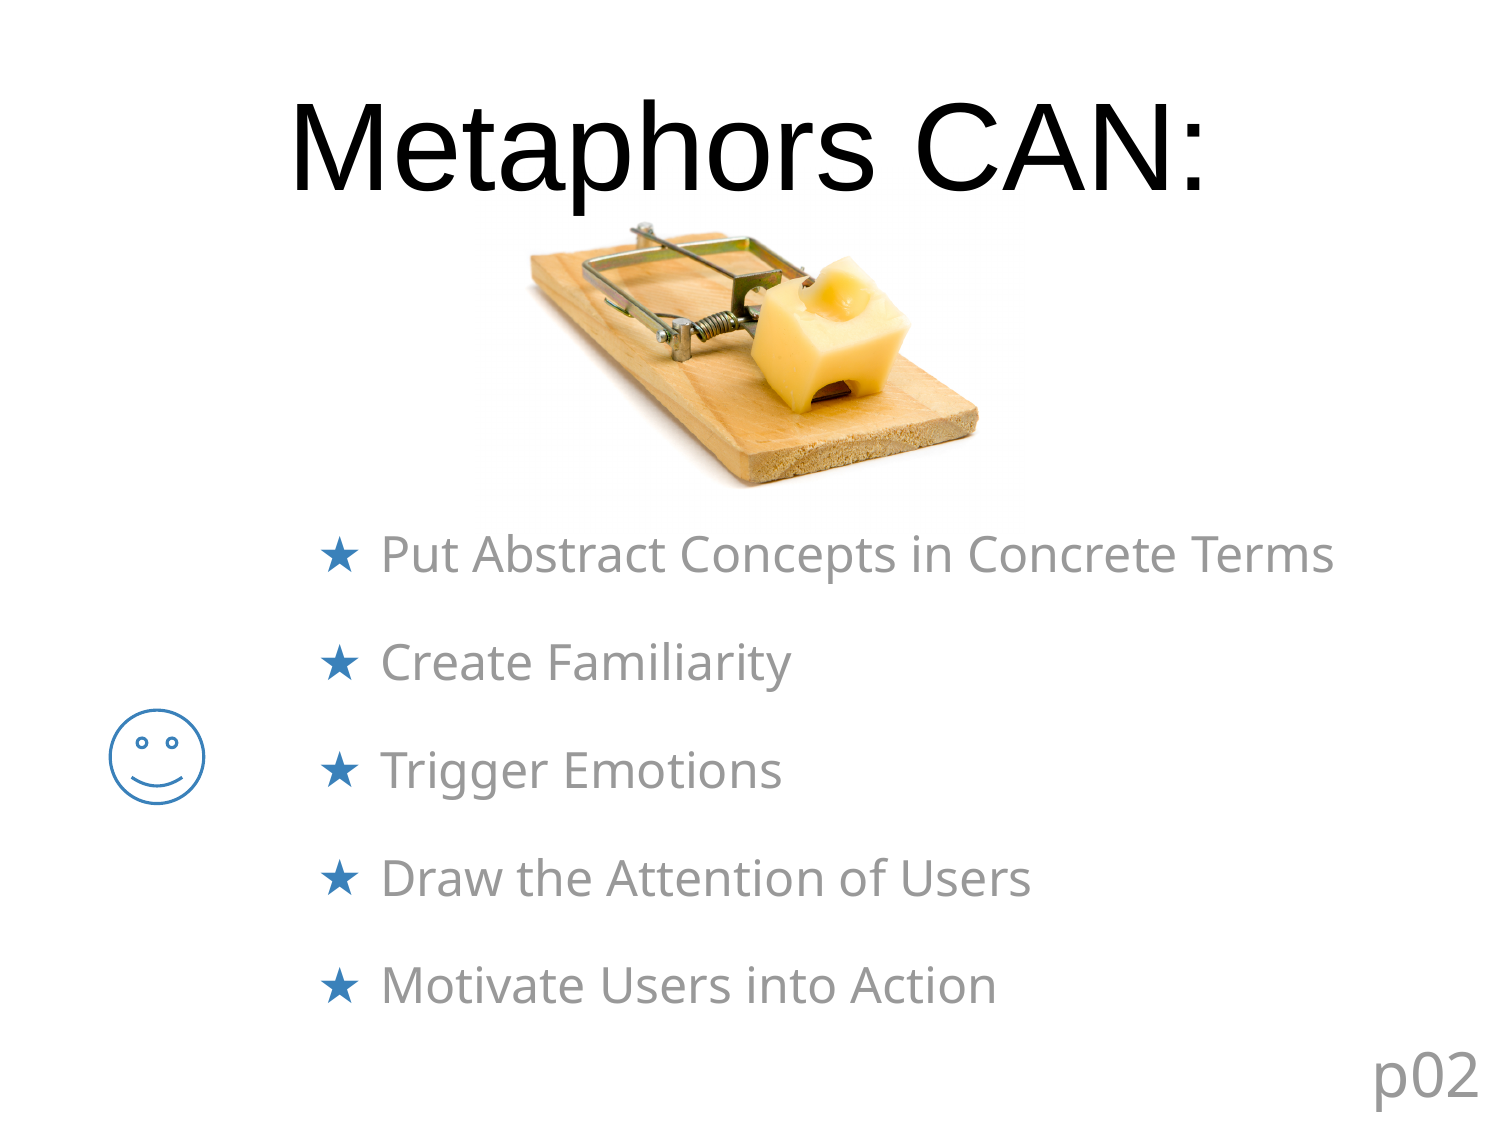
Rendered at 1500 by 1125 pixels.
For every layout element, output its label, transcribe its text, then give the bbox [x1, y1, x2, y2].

text_box Trigger Emotions [289, 710, 1500, 817]
text_box Put Abstract Concepts in Concrete Terms [289, 494, 1500, 602]
text_box [110, 710, 204, 804]
text_box Draw the Attention of Users [289, 817, 1500, 925]
picture [475, 167, 1025, 534]
text_box Metaphors CAN: [0, 50, 1500, 231]
text_box Create Familiarity [289, 602, 1500, 710]
text_box p02 [1353, 1034, 1500, 1125]
text_box Motivate Users into Action [289, 925, 1500, 1034]
